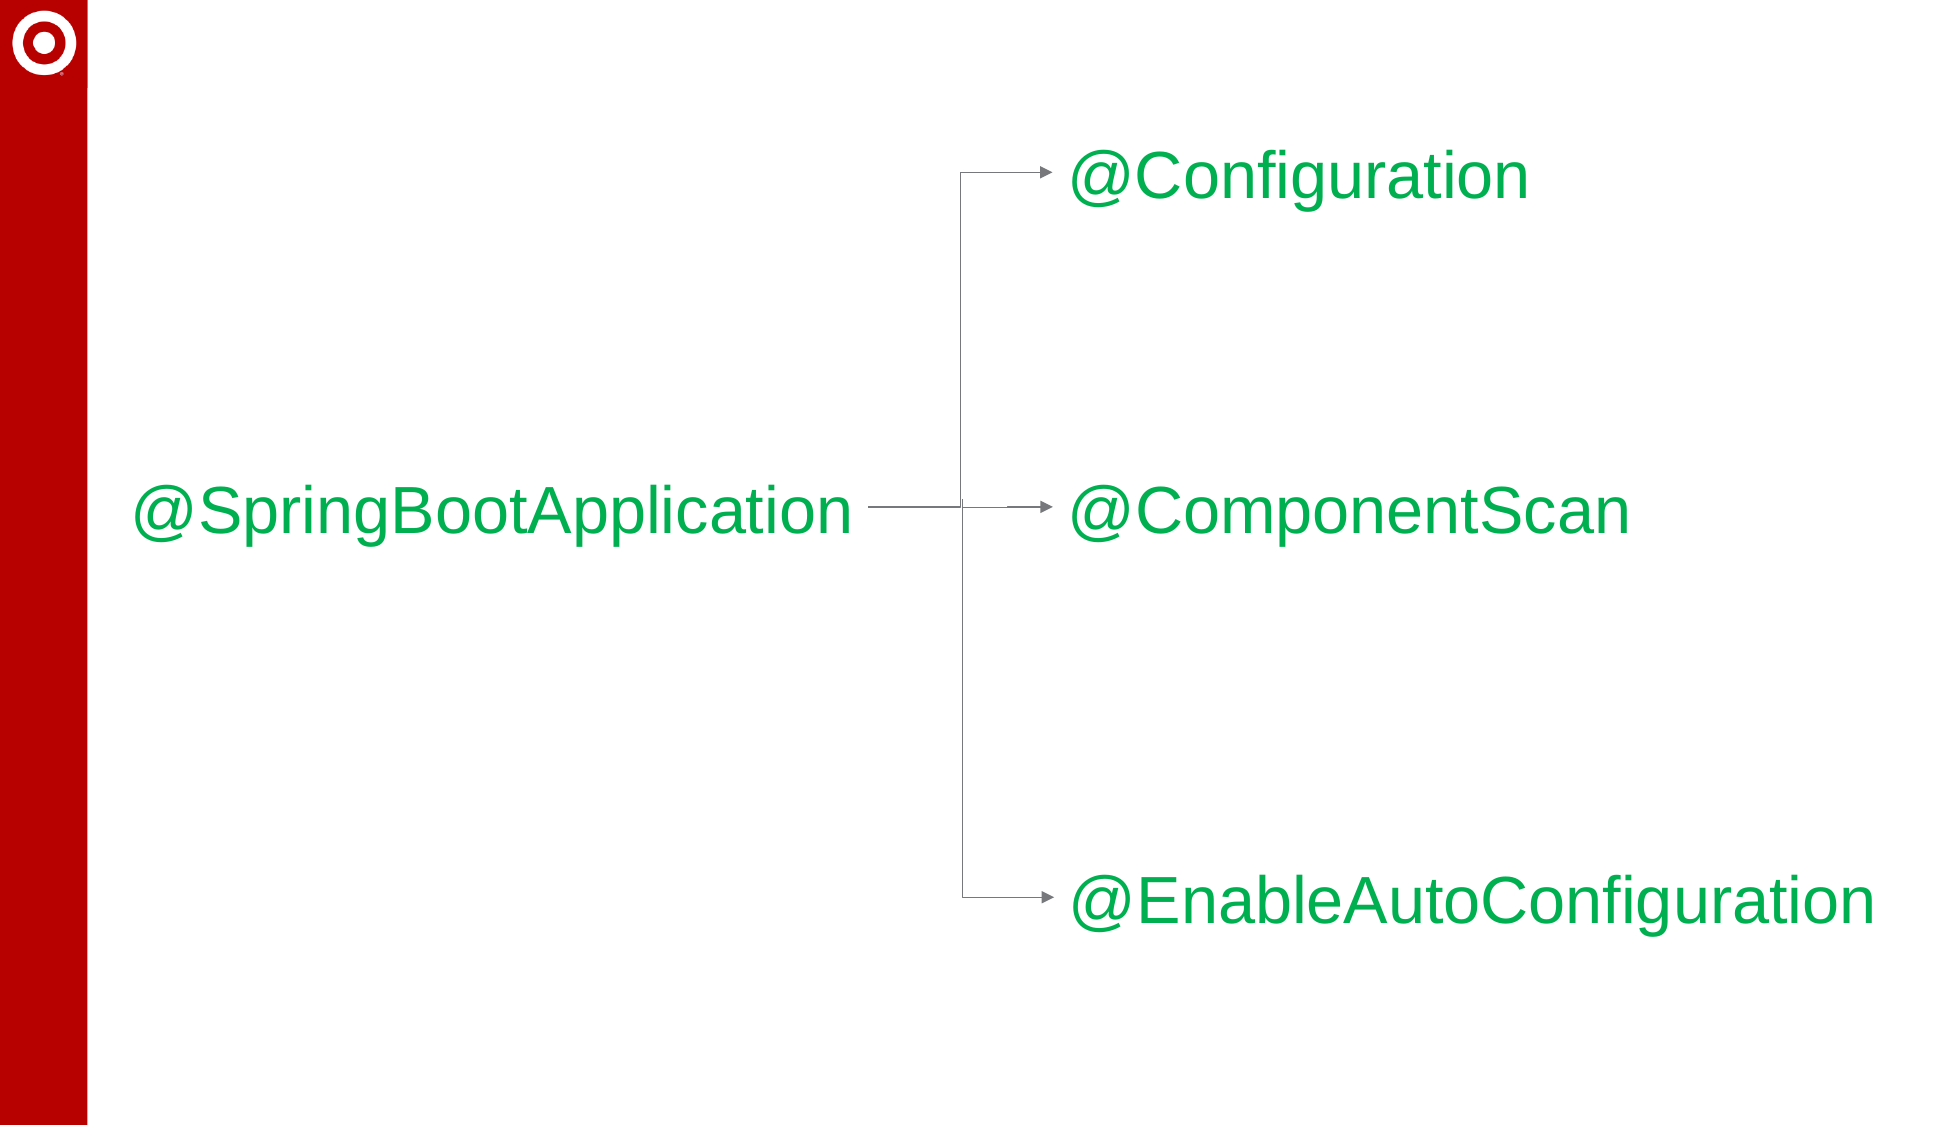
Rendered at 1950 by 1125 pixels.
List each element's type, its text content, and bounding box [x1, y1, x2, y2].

text_box @Configuration [1052, 124, 1546, 220]
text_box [872, 172, 1051, 508]
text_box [806, 654, 1206, 743]
text_box @EnableAutoConfiguration [1054, 849, 1892, 945]
picture [0, 0, 88, 88]
text_box @SpringBootApplication [115, 459, 869, 555]
text_box @ComponentScan [1052, 459, 1647, 555]
